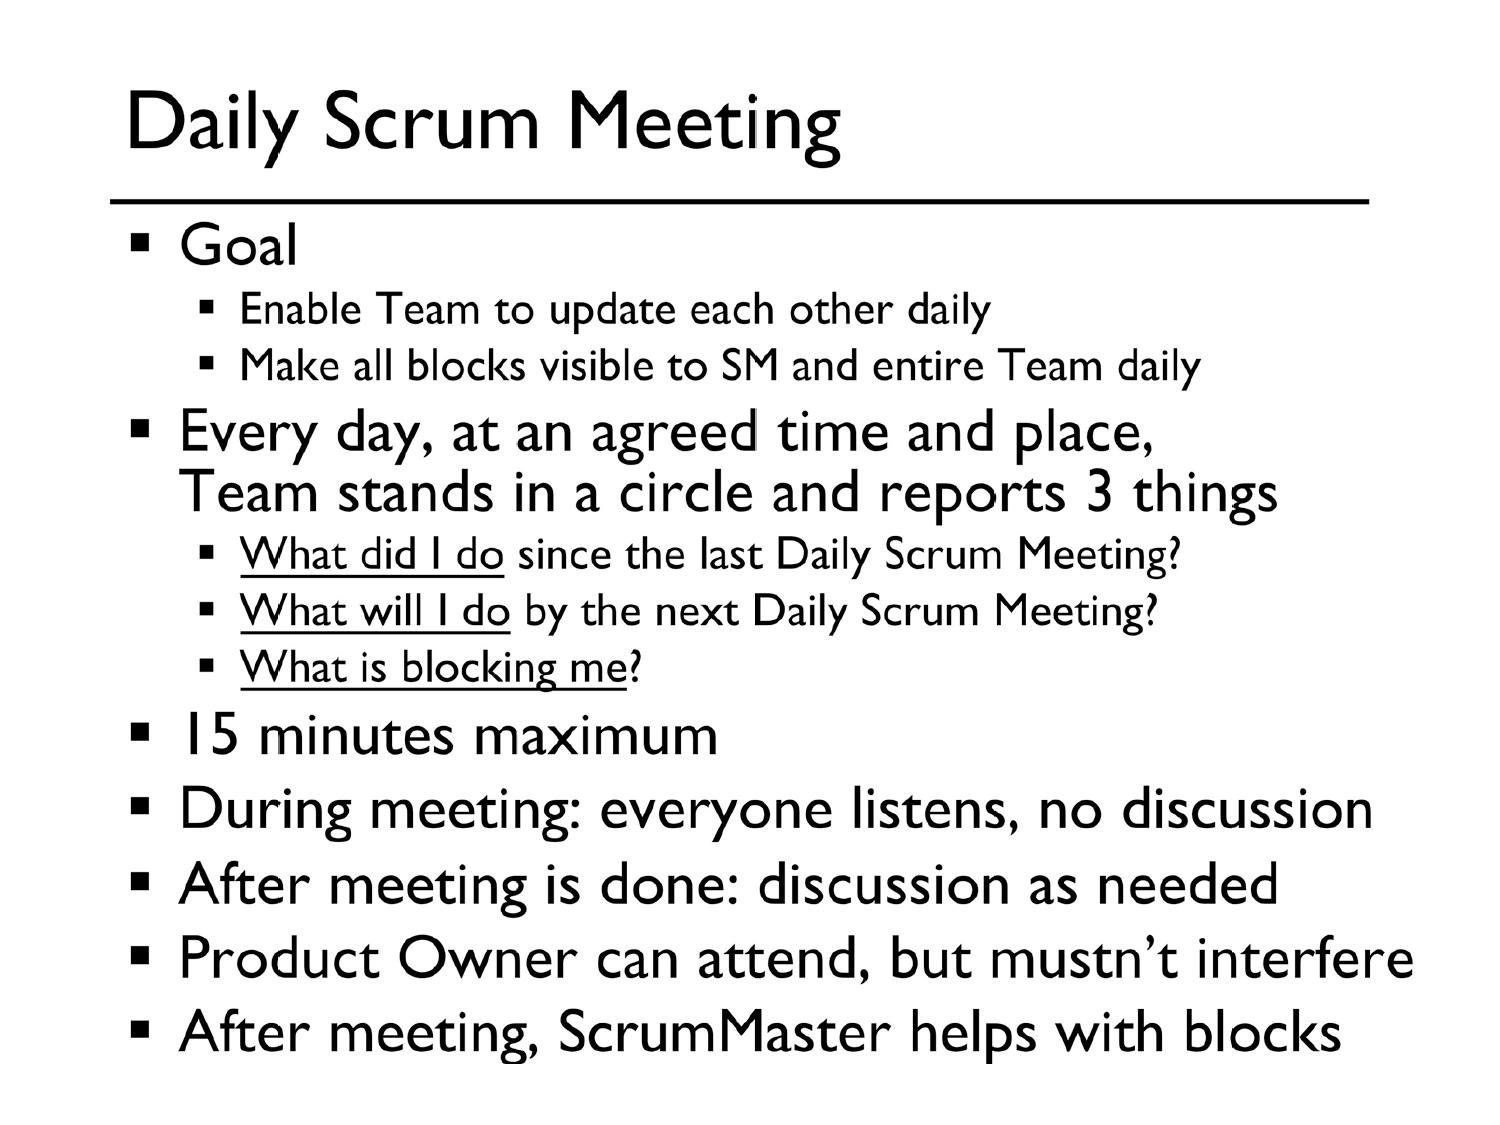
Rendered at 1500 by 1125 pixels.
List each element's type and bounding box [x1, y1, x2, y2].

picture [62, 49, 1439, 1065]
